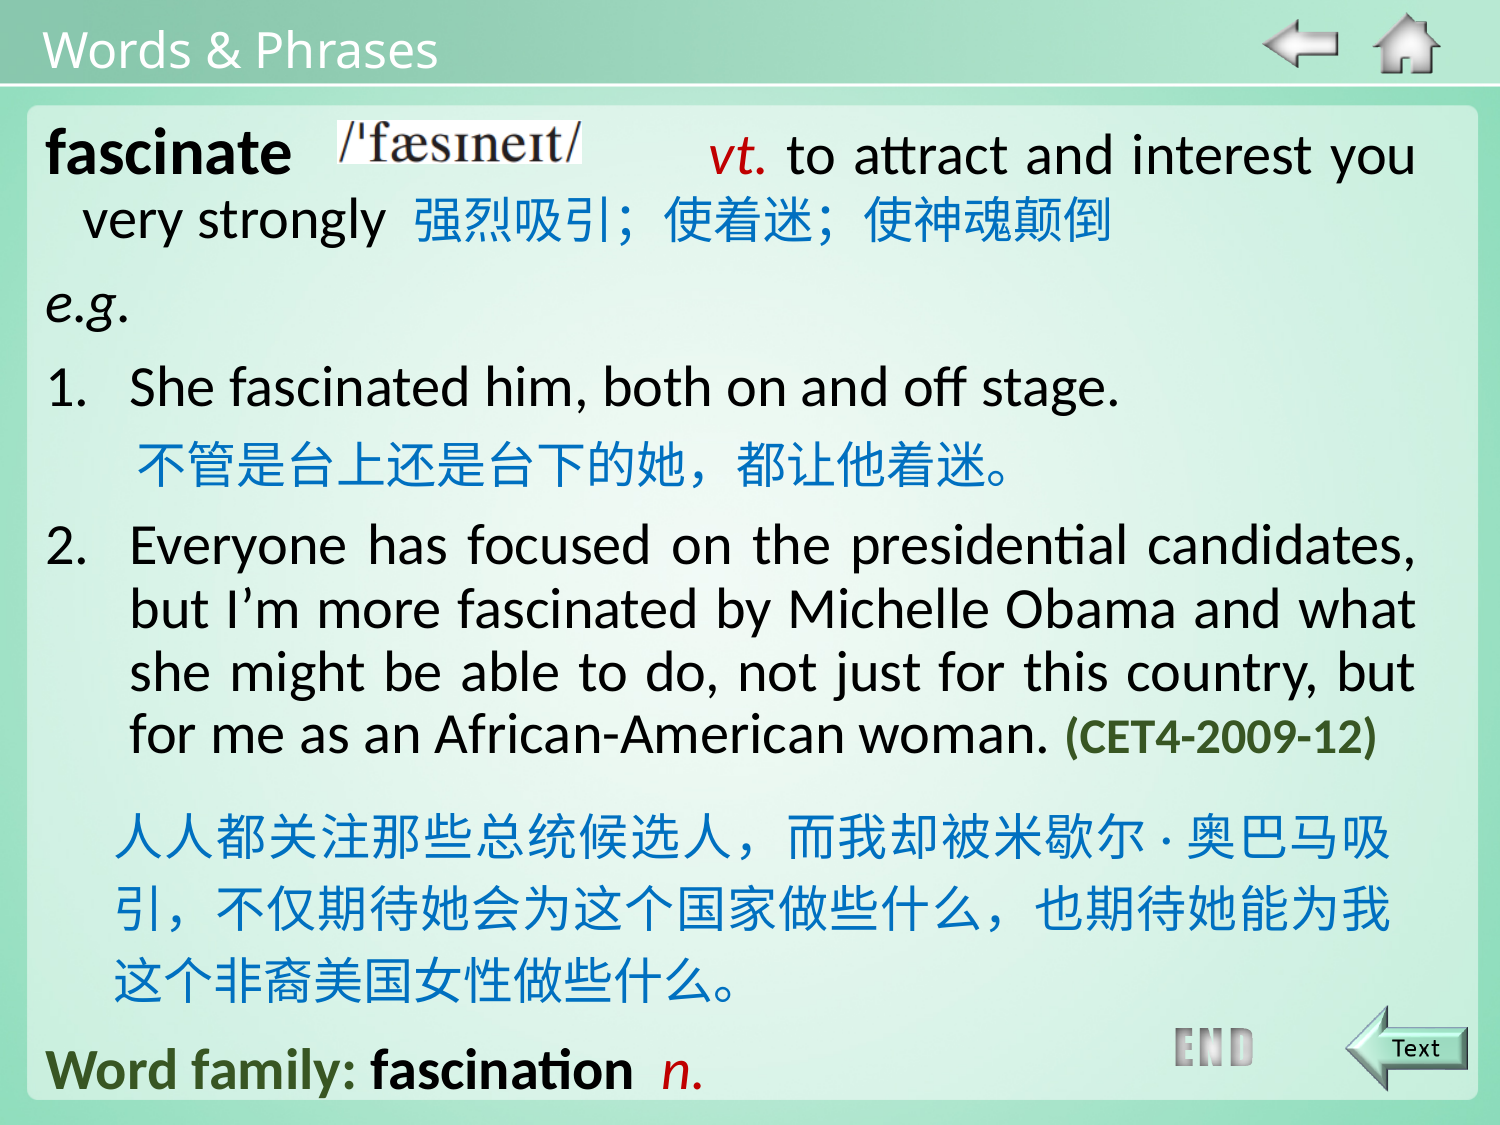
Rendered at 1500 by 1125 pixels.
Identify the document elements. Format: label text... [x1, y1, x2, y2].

text_box 人人都关注那些总统候选人，而我却被米歇尔·奥巴马吸引，不仅期待她会为这个国家做些什么，也期待她能为我这个非裔美国女性做些什么。 [98, 785, 1407, 1017]
picture [0, 0, 1500, 1125]
list fascinate vt. to attract and interest you very strongly 强烈吸引；使着迷；使神魂颠倒 e.g. She fascinated him, both on and off stage. 不管是台上还是台下的她，都让他着迷。 Everyone has focused on the presidential candidates, but I’m more fascinated by Michelle Obama and what she might be able to do, not just for this country, but for me as an African-American woman. (CET4-2009-12) Word family: fascination n. [29, 108, 1434, 1105]
text_box Words & Phrases [27, 11, 582, 87]
